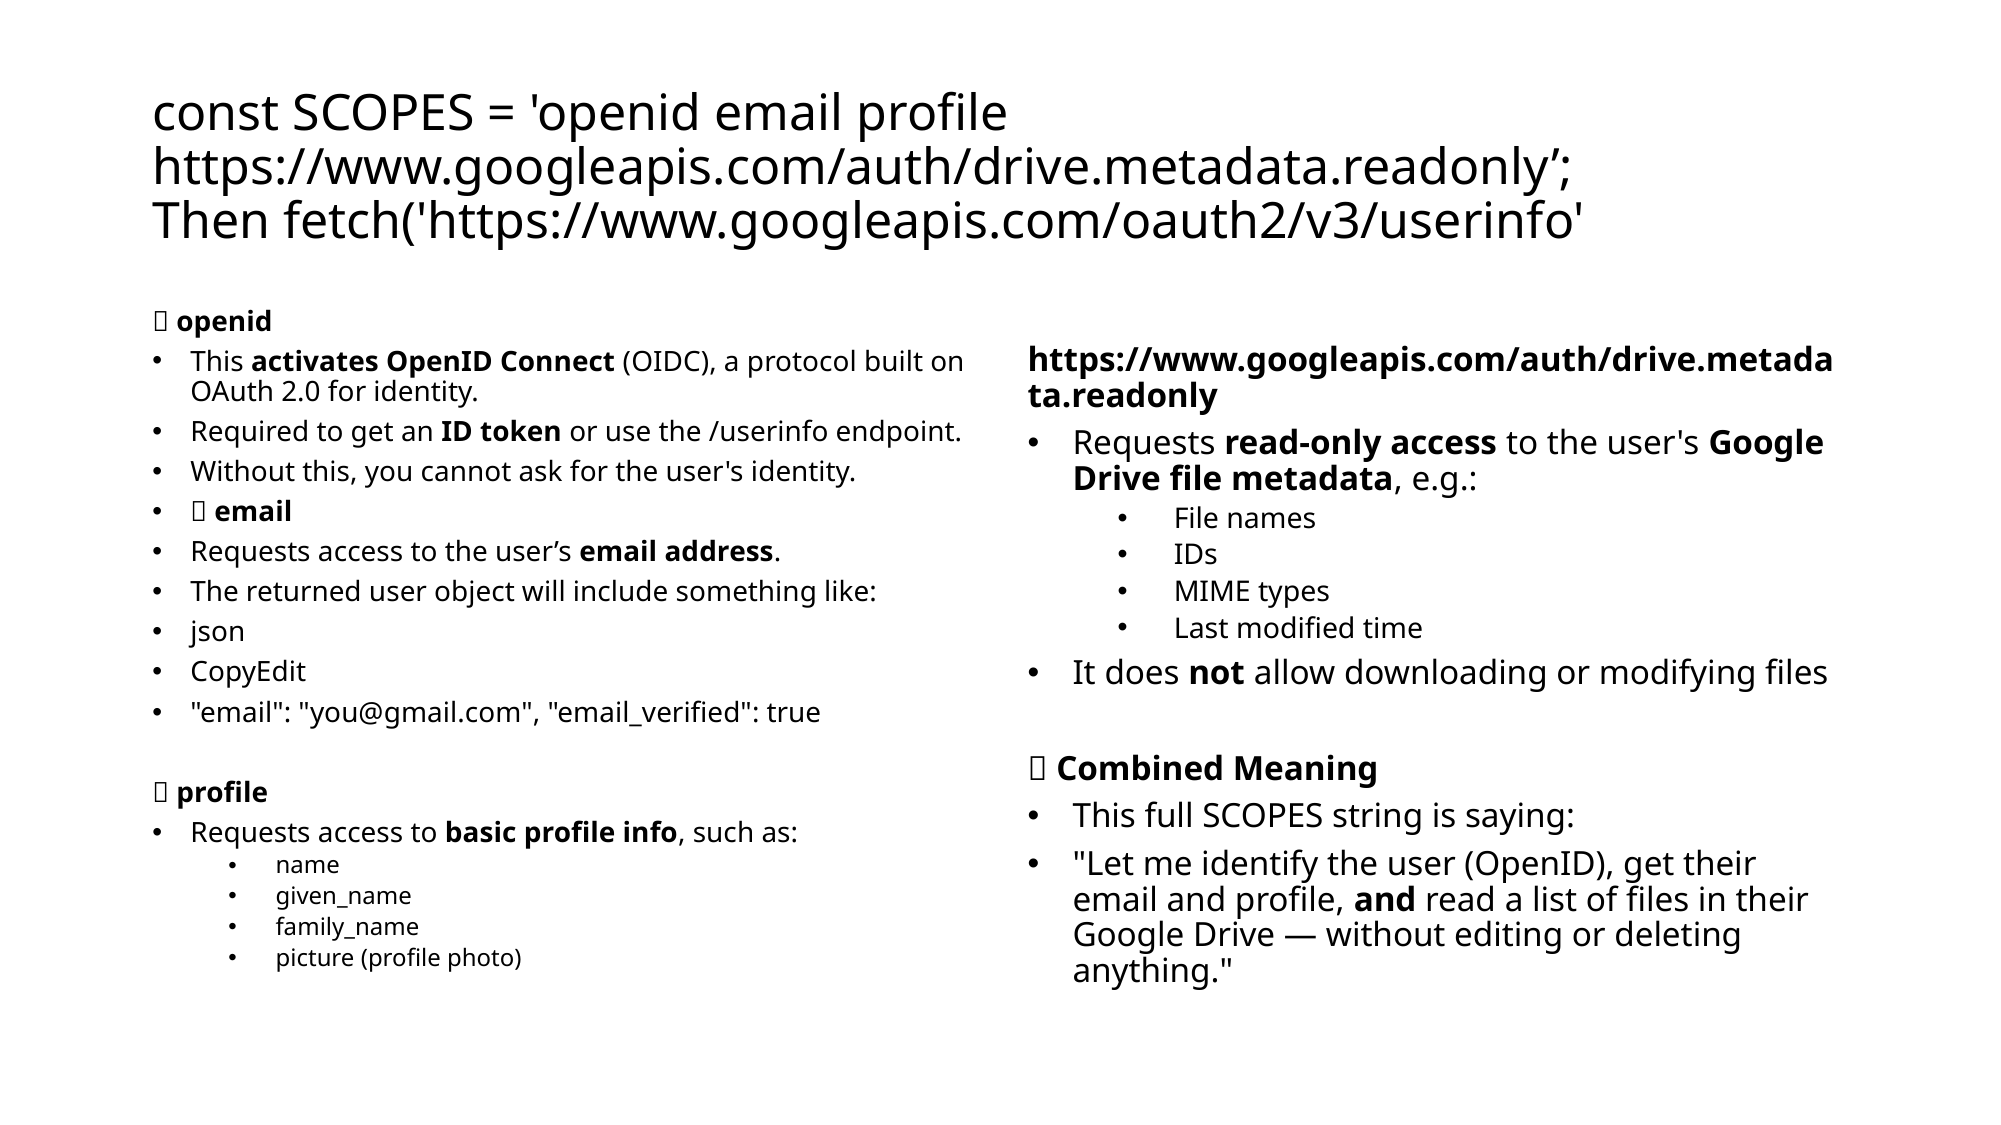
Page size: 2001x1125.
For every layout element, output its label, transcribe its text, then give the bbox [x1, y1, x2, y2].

title const SCOPES = 'openid email profile https://www.googleapis.com/auth/drive.metadata.readonly’; Then fetch('https://www.googleapis.com/oauth2/v3/userinfo' [137, 59, 1863, 278]
list 🔑 openid This activates OpenID Connect (OIDC), a protocol built on OAuth 2.0 for identity. Required to get an ID token or use the /userinfo endpoint. Without this, you cannot ask for the user's identity. 📧 email Requests access to the user’s email address. The returned user object will include something like: json CopyEdit "email": "you@gmail.com", "email_verified": true 👤 profile Requests access to basic profile info, such as: name given_name family_name picture (profile photo) [137, 299, 988, 1014]
list https://www.googleapis.com/auth/drive.metadata.readonly Requests read-only access to the user's Google Drive file metadata, e.g.: File names IDs MIME types Last modified time It does not allow downloading or modifying files ✅ Combined Meaning This full SCOPES string is saying: "Let me identify the user (OpenID), get their email and profile, and read a list of files in their Google Drive — without editing or deleting anything." [1012, 299, 1863, 1014]
